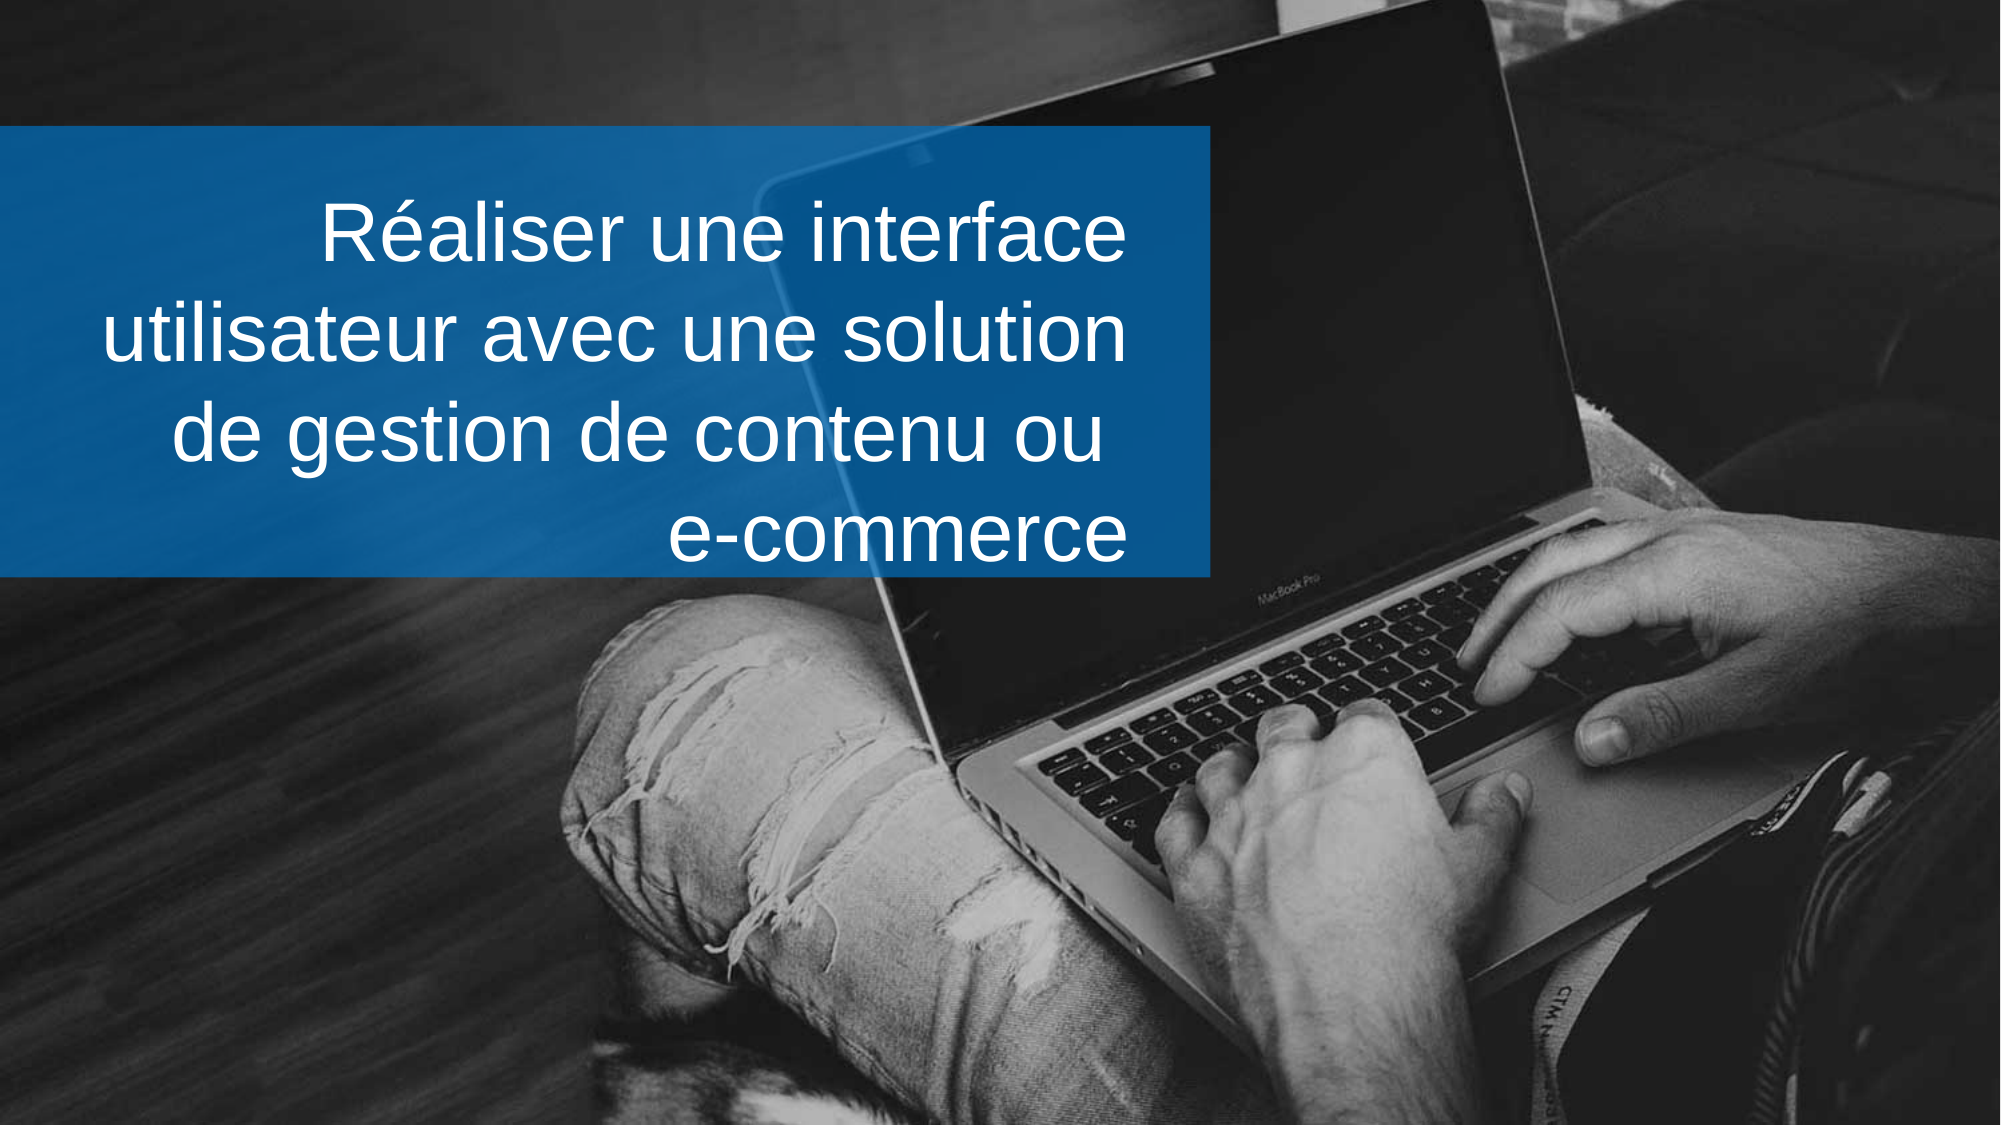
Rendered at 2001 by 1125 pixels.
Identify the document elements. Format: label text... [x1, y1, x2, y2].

picture [0, 0, 2001, 1125]
text_box [0, 125, 1211, 579]
text_box Réaliser une interface utilisateur avec une solution de gestion de contenu ou e-commerce [0, 170, 1145, 586]
